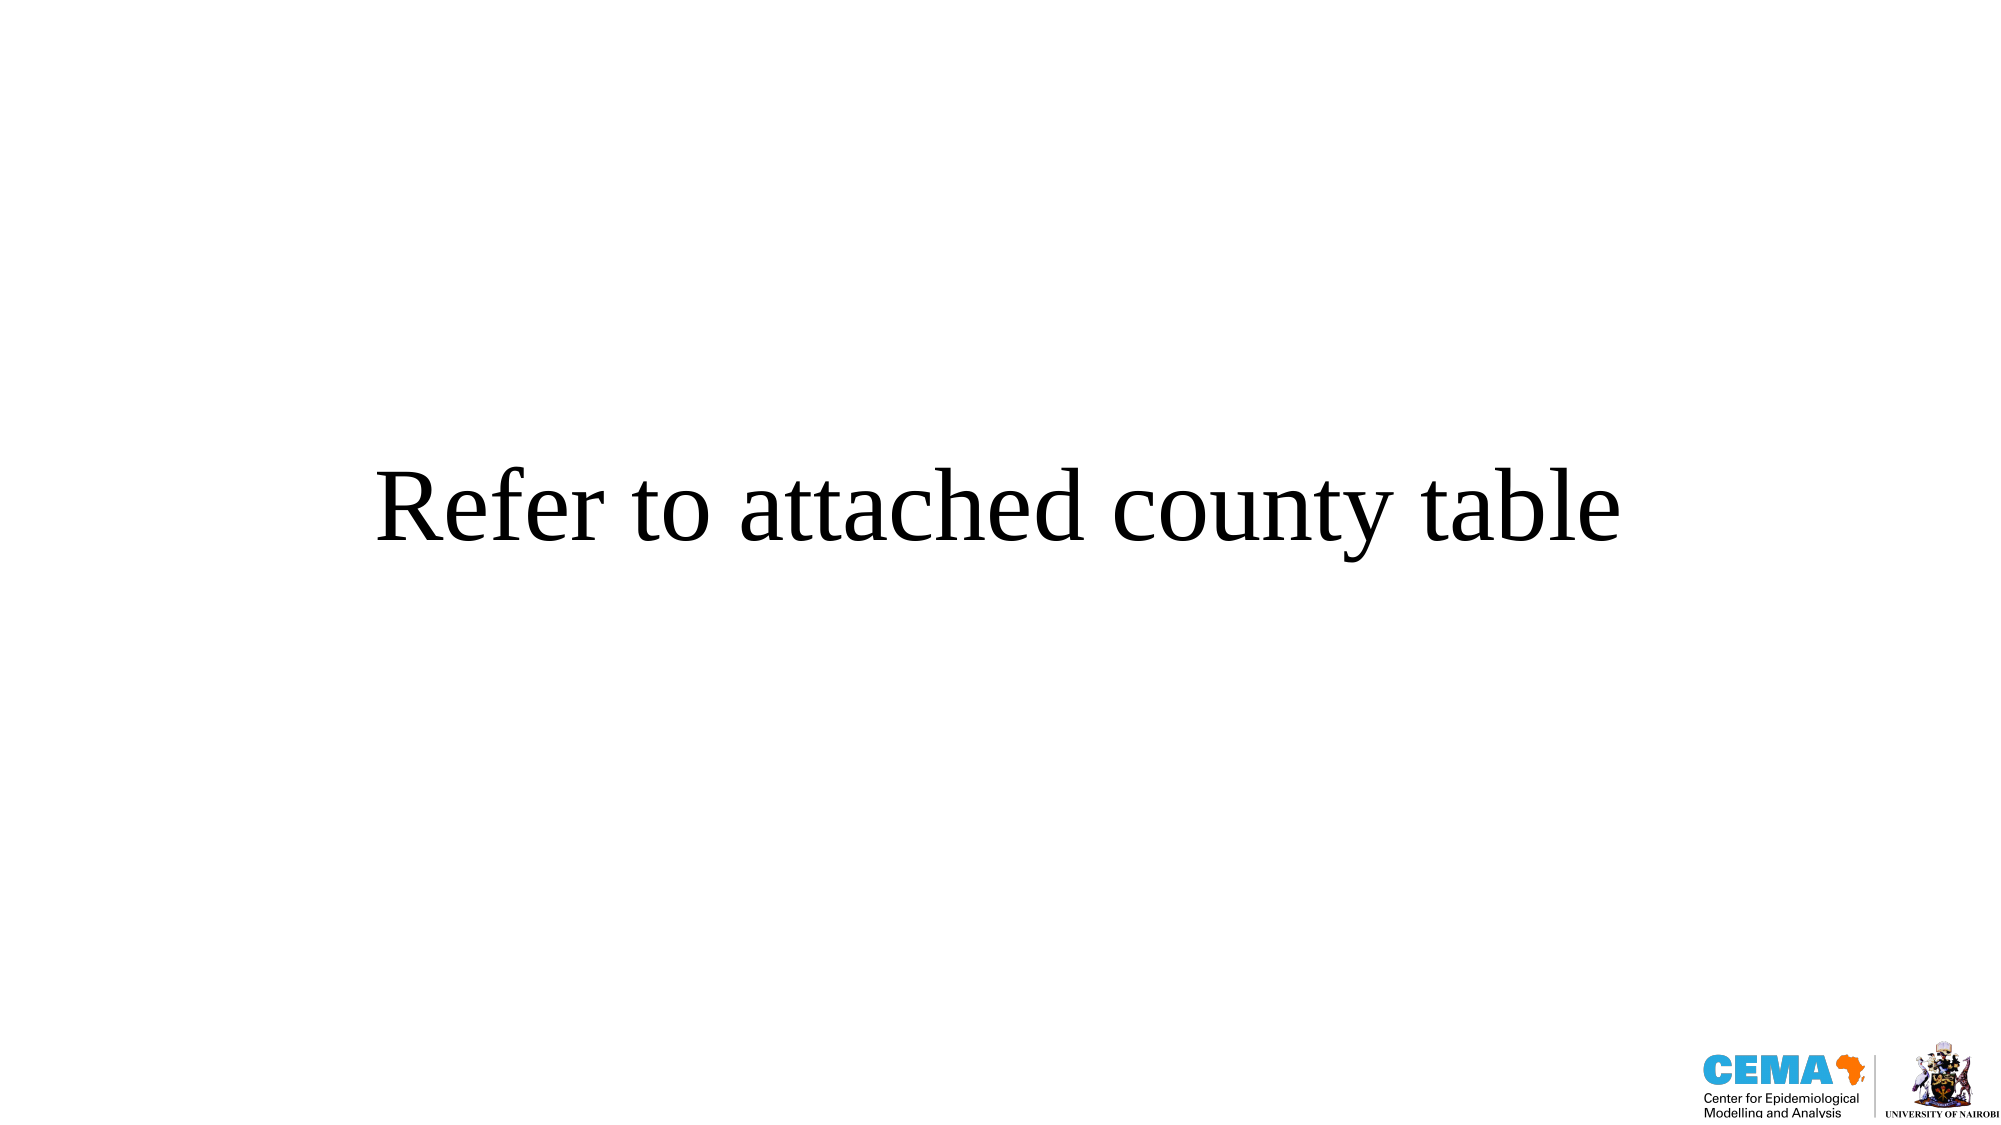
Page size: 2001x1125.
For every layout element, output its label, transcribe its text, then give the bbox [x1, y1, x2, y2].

picture [1702, 1040, 2000, 1119]
text_box Refer to attached county table [359, 428, 1641, 569]
